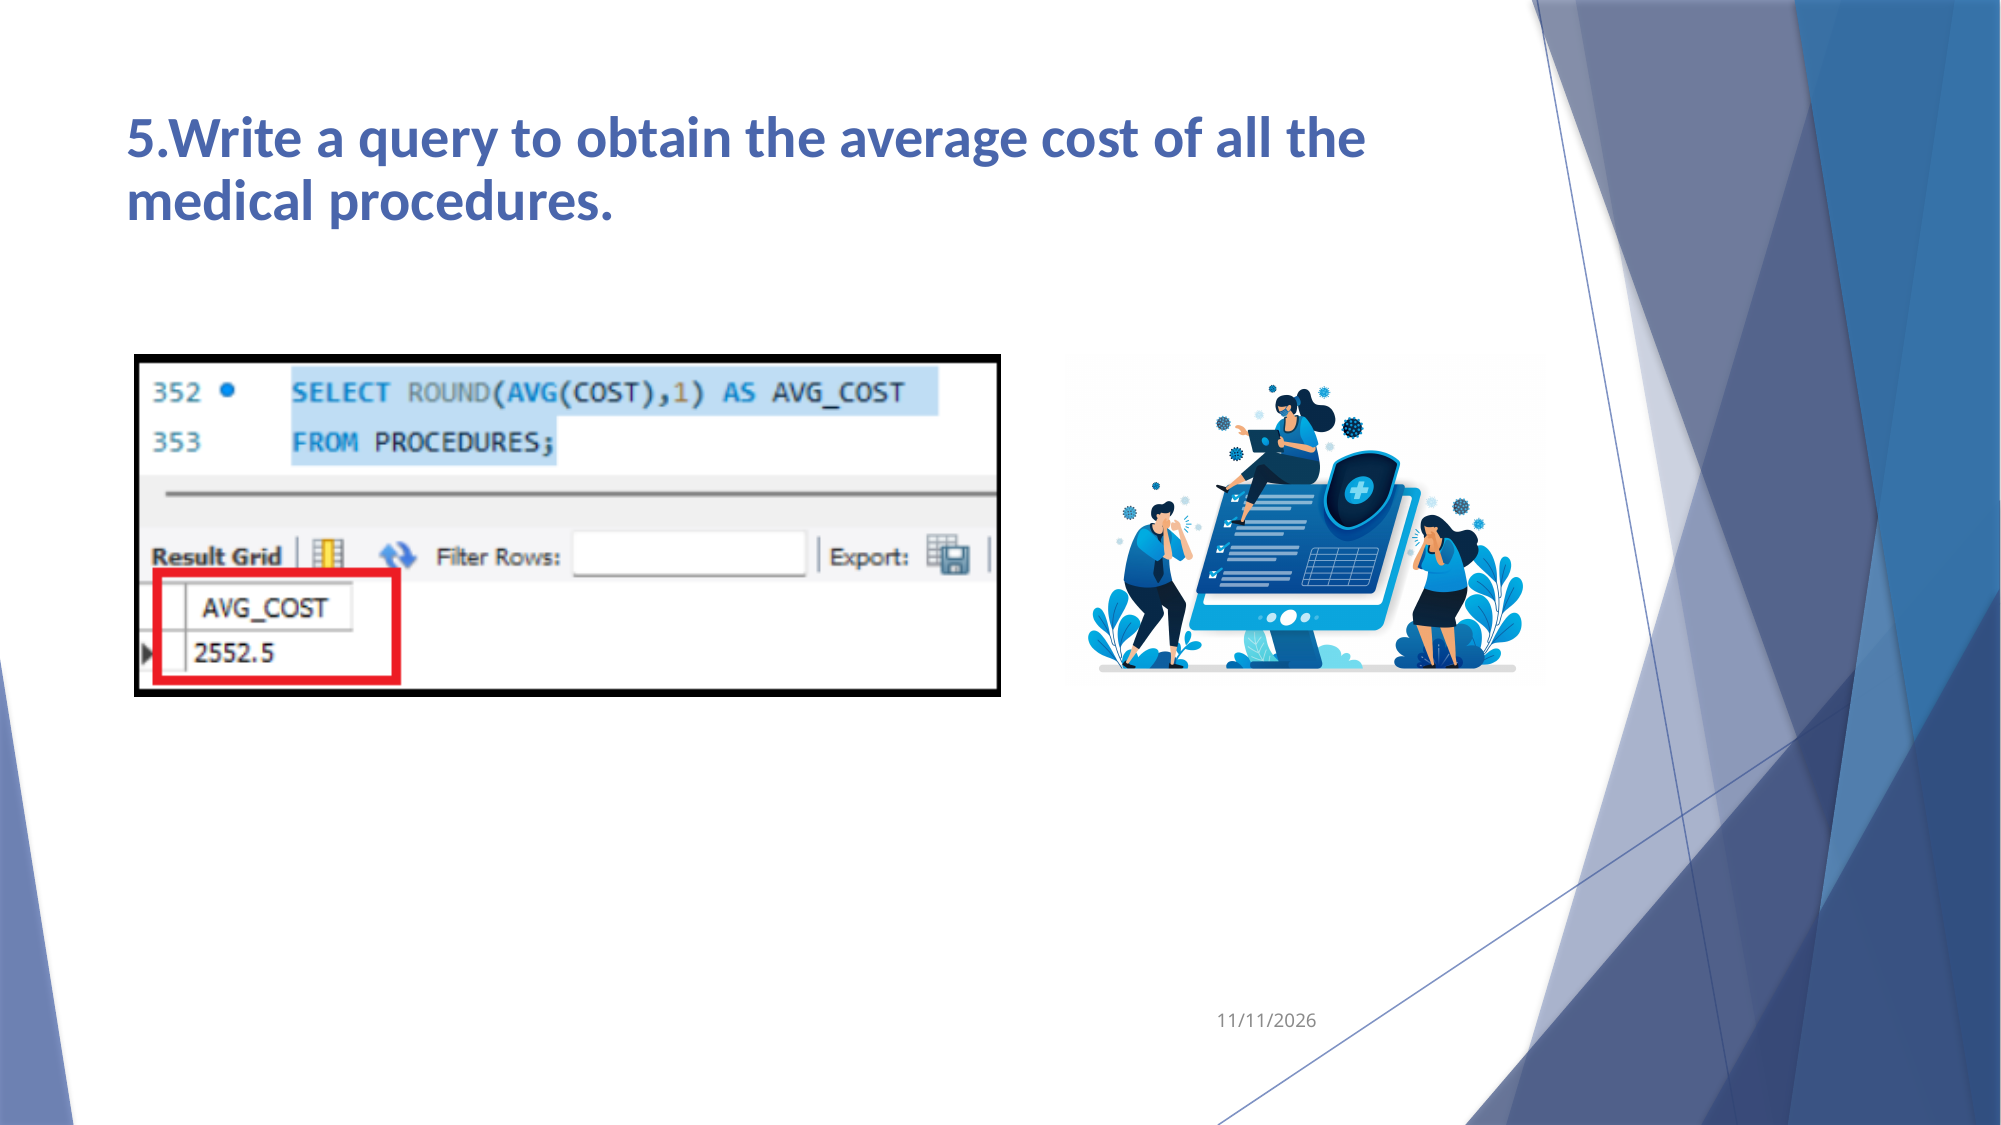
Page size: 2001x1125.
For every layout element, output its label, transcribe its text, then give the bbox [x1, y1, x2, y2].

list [1065, 353, 1547, 687]
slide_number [1095, 991, 1332, 1051]
title 5.Write a query to obtain the average cost of all the medical procedures. [111, 99, 1522, 317]
picture [133, 353, 1002, 698]
